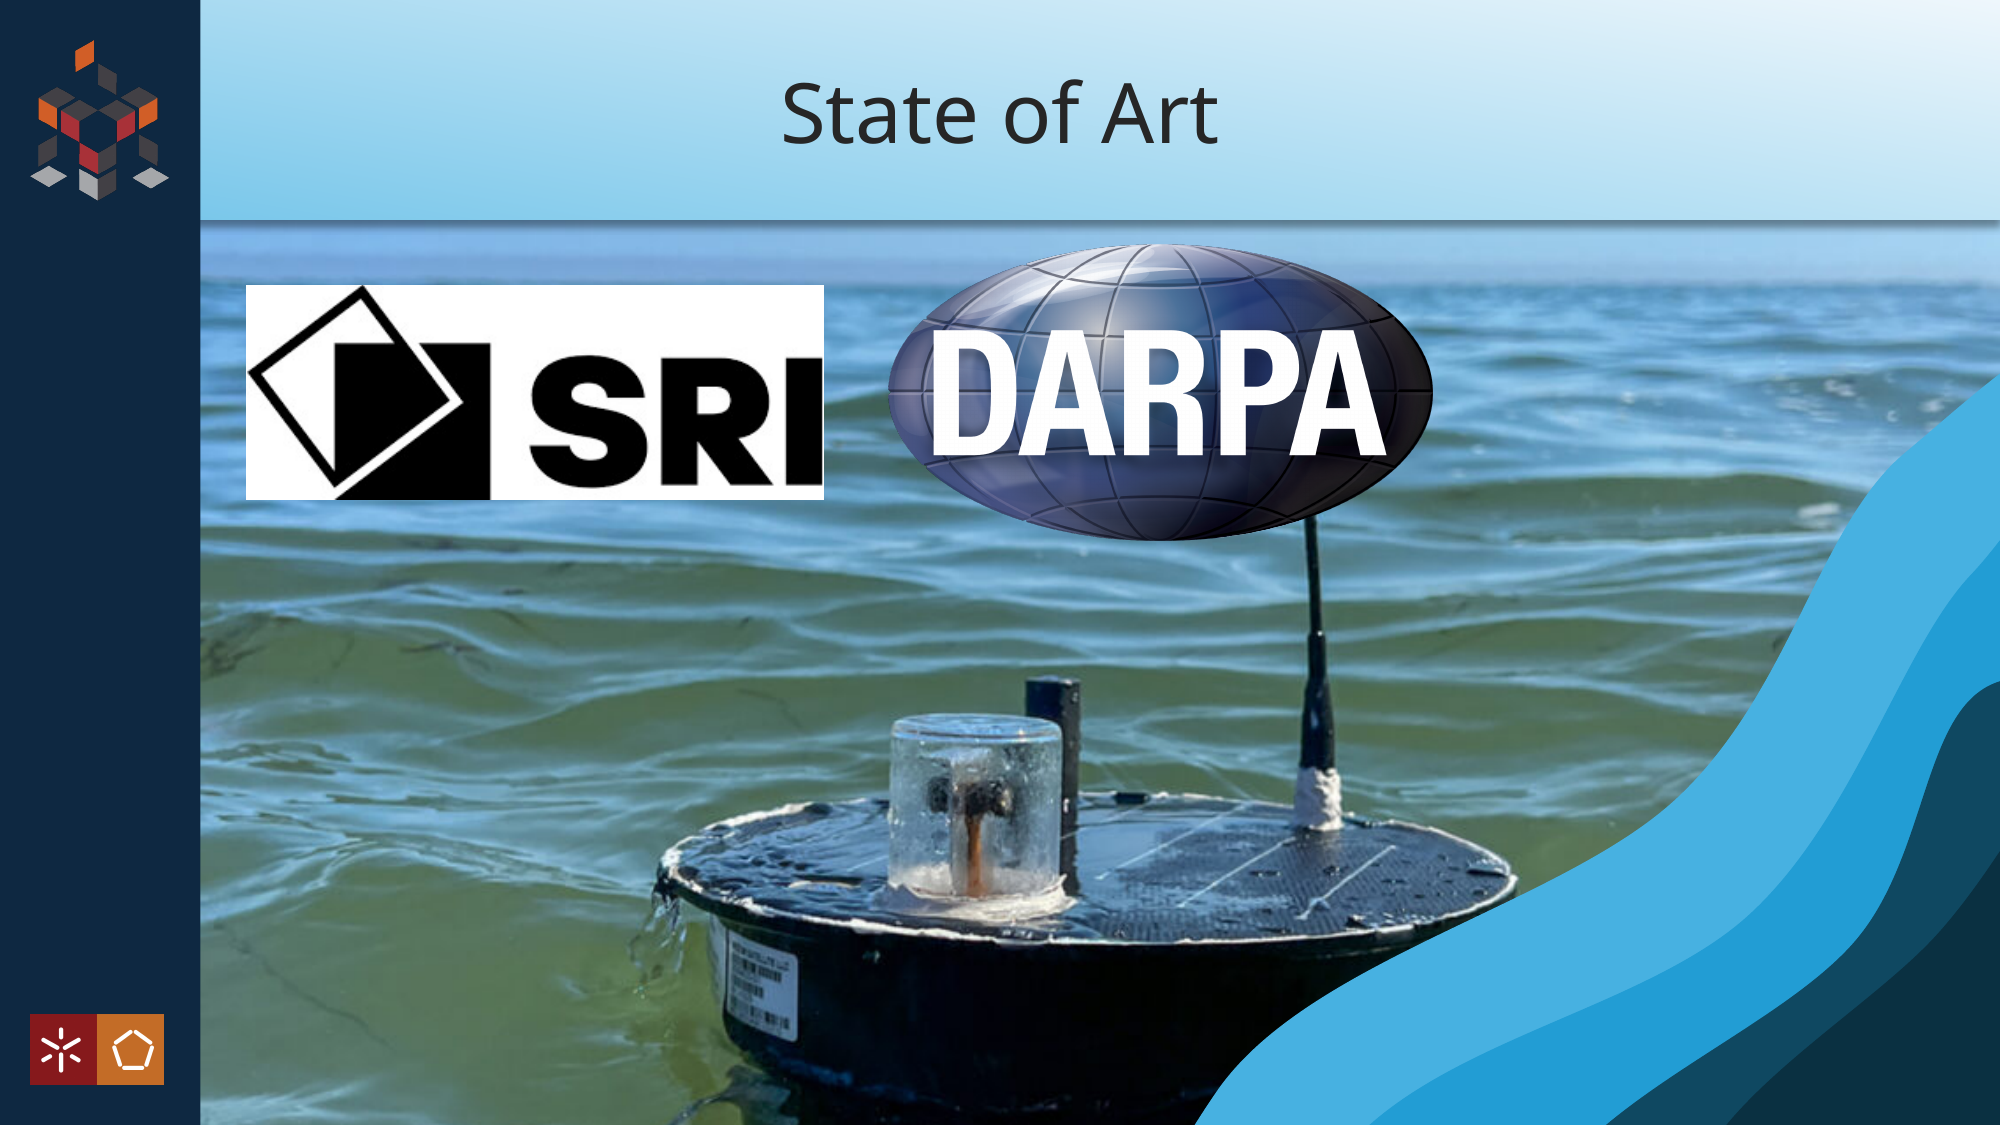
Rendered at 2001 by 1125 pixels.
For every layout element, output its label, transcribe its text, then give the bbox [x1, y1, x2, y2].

picture [30, 39, 177, 206]
picture [200, 219, 2000, 1125]
text_box [0, 0, 201, 1125]
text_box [869, 286, 2000, 1125]
text_box State of Art [201, 0, 2000, 219]
picture [30, 1014, 164, 1085]
